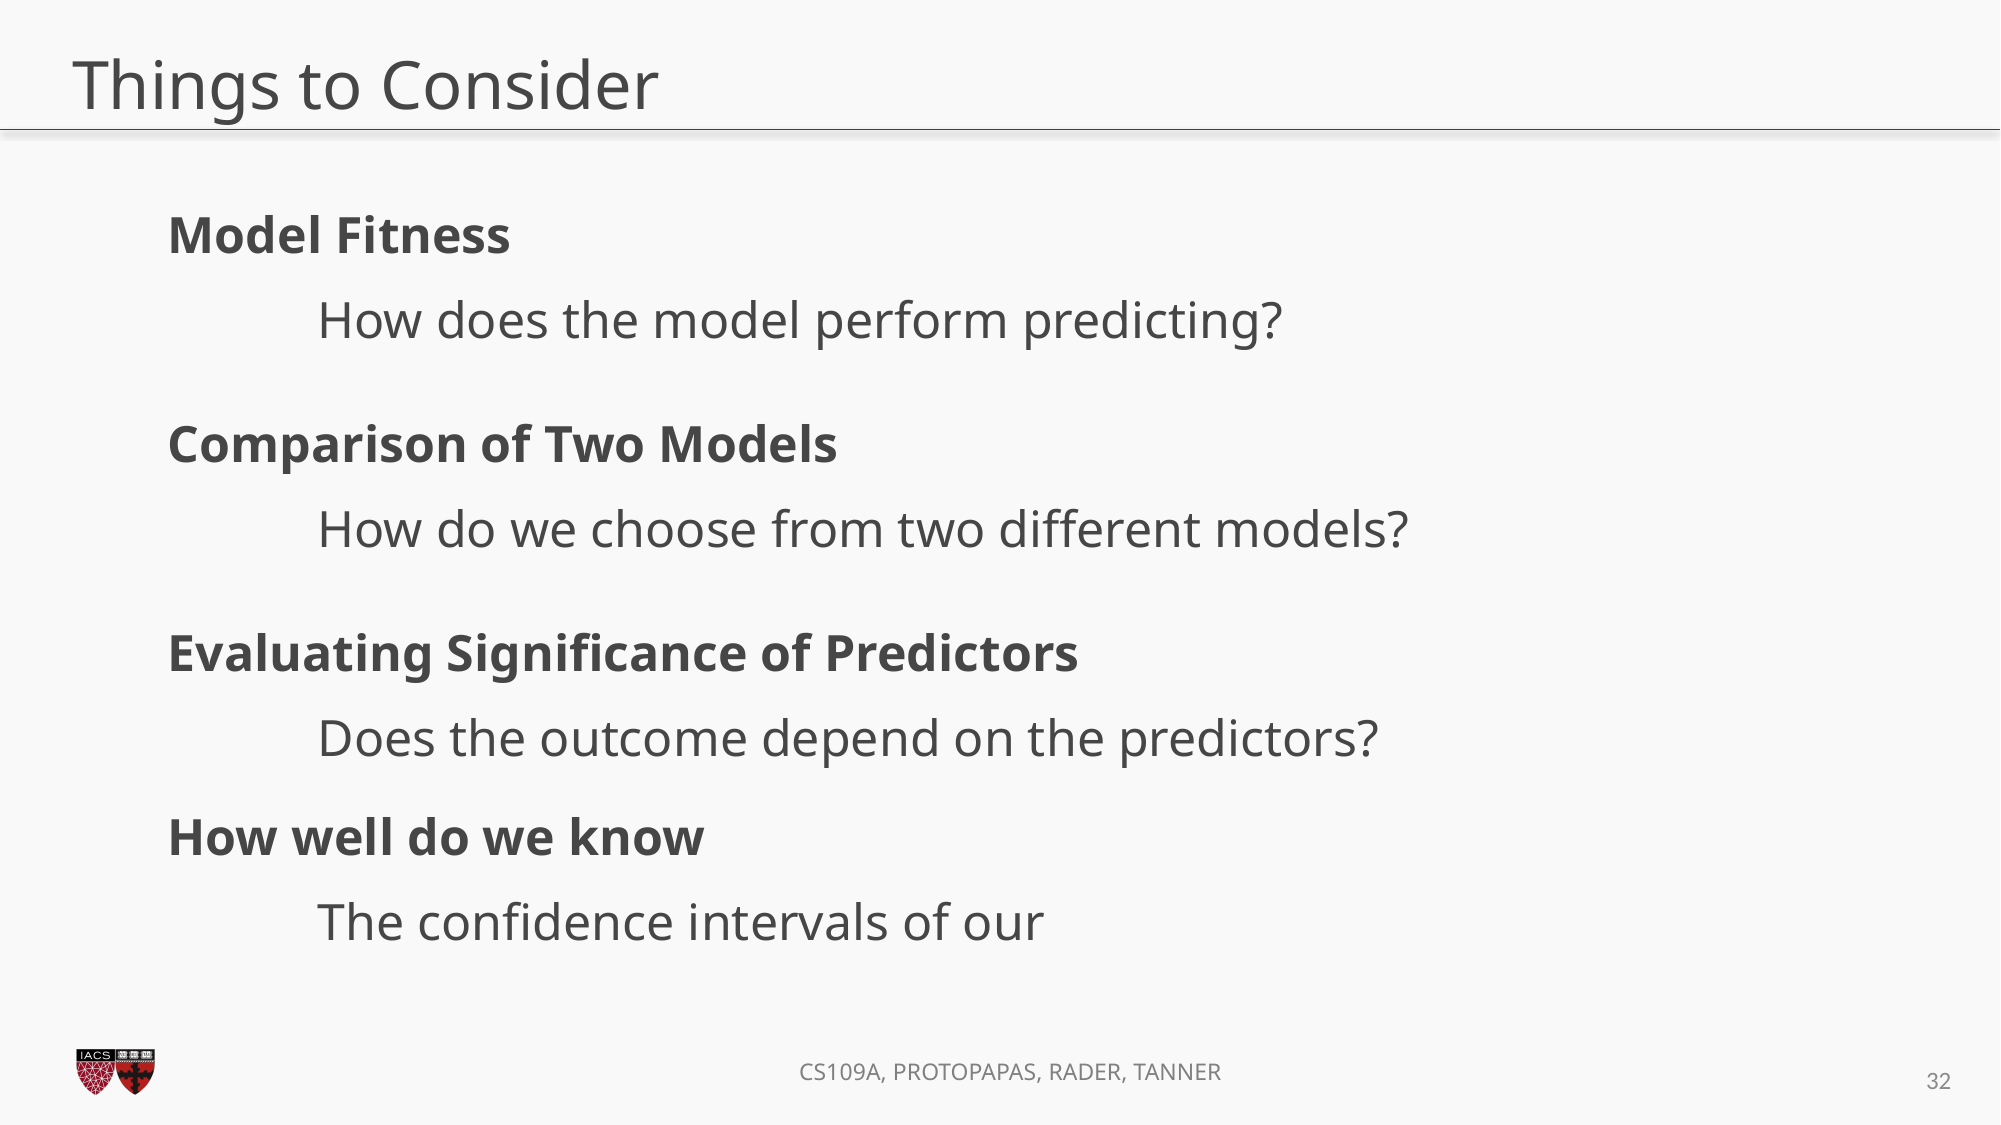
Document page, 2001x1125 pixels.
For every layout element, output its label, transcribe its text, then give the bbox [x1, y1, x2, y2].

title Things to Consider [57, 35, 1943, 162]
picture [75, 1049, 155, 1095]
slide_number 31 [1500, 1050, 1967, 1110]
